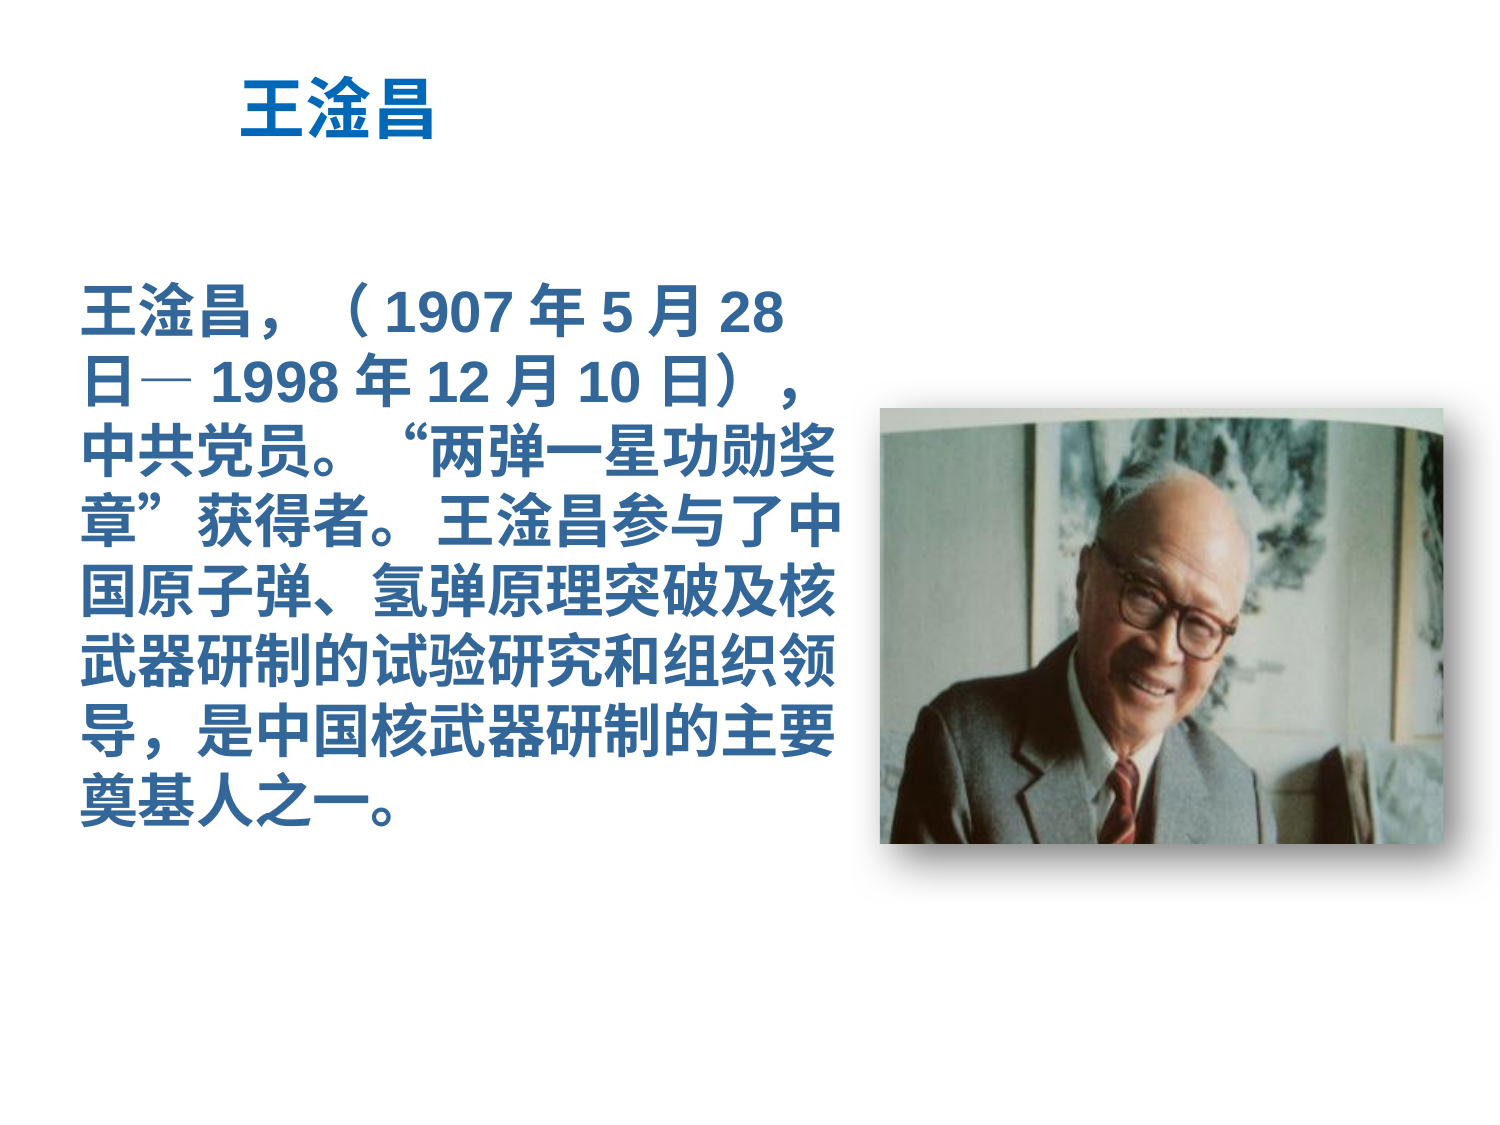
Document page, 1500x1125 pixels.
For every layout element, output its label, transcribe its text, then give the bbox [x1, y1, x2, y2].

text_box 王淦昌，（1907年5月28日—1998年12月10日），中共党员。“两弹一星功勋奖章”获得者。 王淦昌参与了中国原子弹、氢弹原理突破及核武器研制的试验研究和组织领导，是中国核武器研制的主要奠基人之一。 [64, 267, 869, 912]
picture [879, 408, 1444, 844]
text_box 王淦昌 [223, 59, 454, 155]
